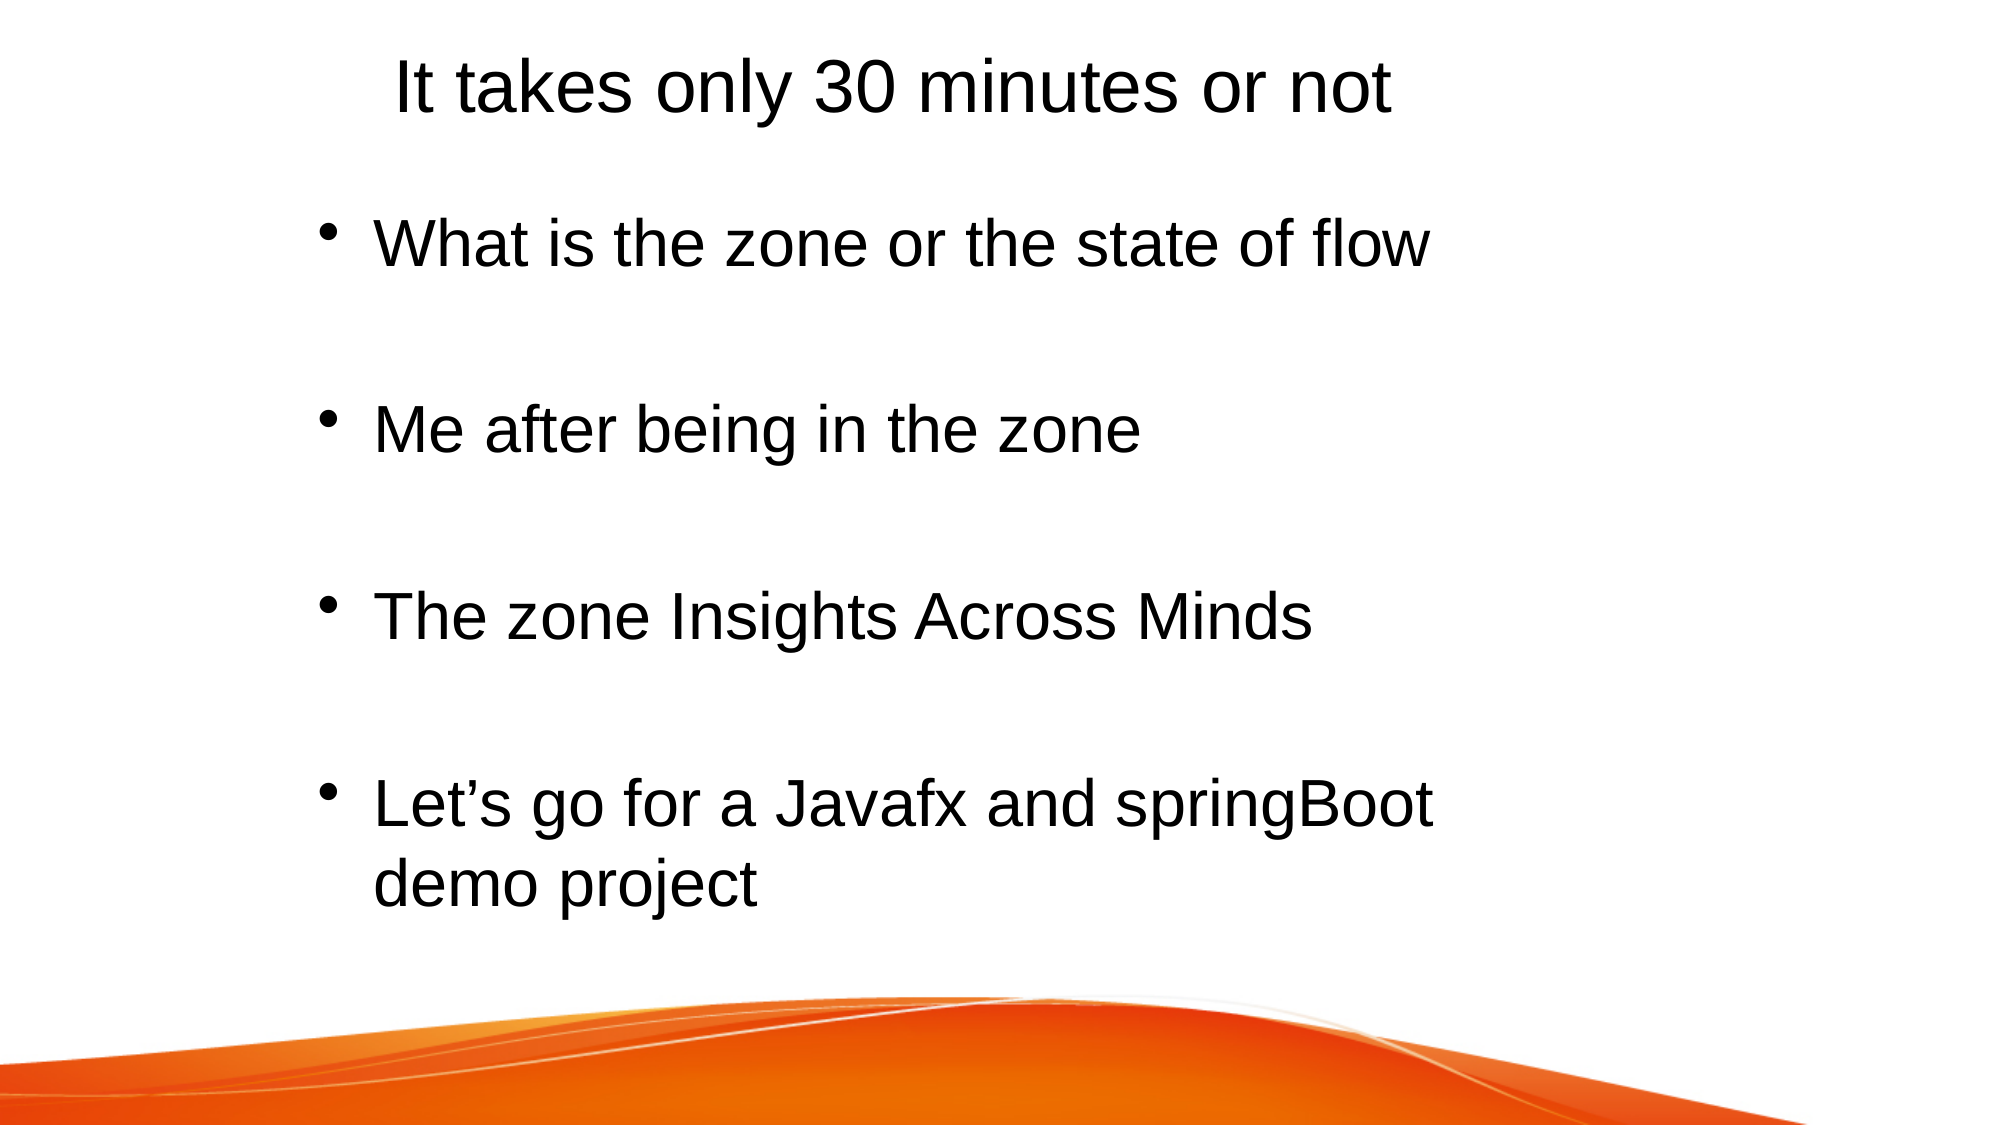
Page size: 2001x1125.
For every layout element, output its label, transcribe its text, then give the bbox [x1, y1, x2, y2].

list What is the zone or the state of flow Me after being in the zone The zone Insights Across Minds Let’s go for a Javafx and springBoot demo project [302, 191, 1572, 999]
picture [0, 0, 2000, 1125]
title It takes only 30 minutes or not [170, 11, 1617, 155]
